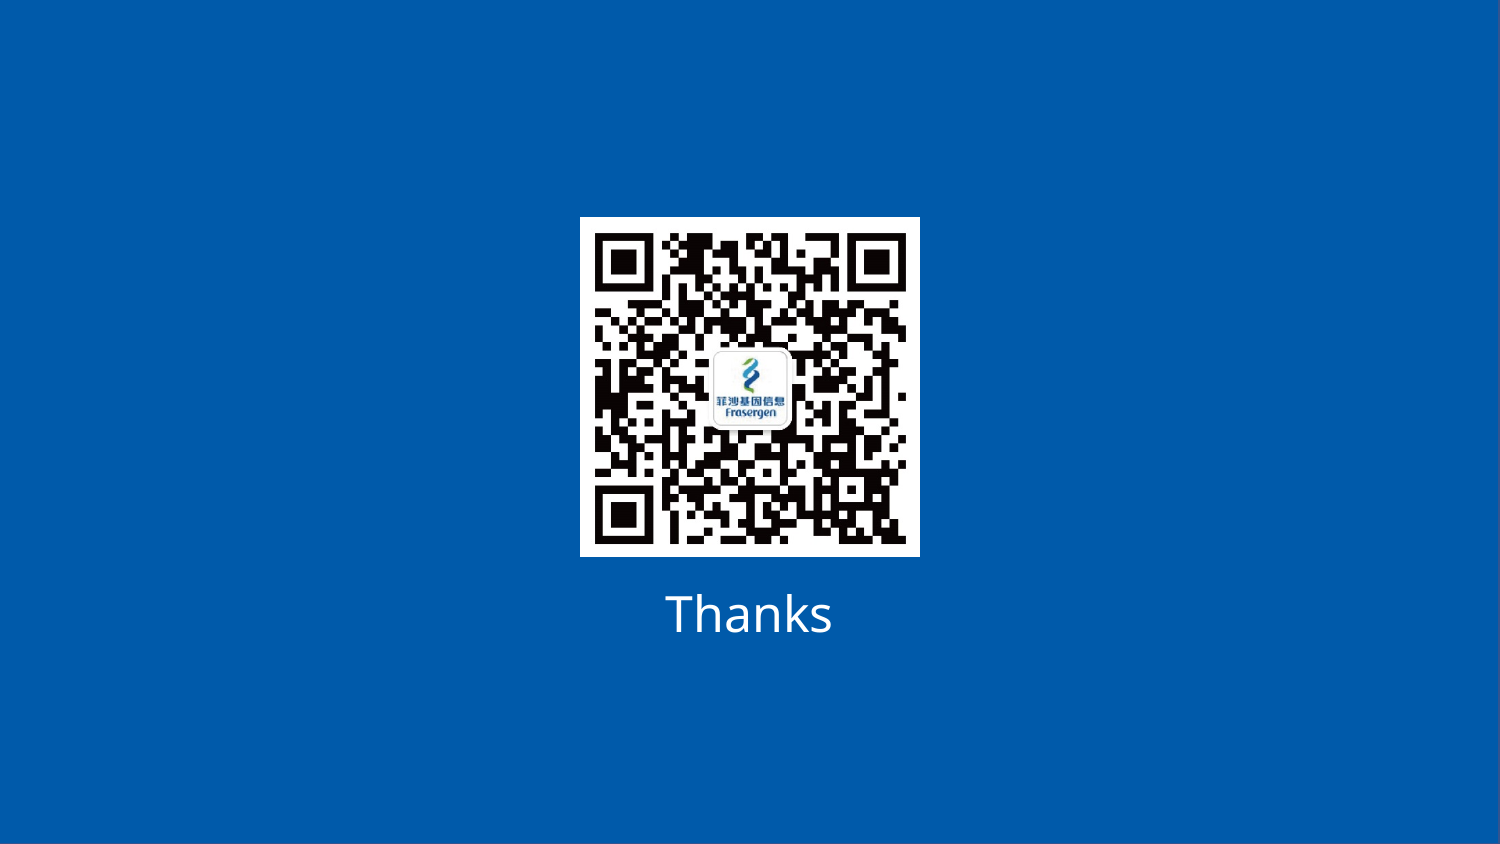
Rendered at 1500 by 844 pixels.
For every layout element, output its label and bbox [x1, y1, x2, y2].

picture [580, 217, 920, 557]
